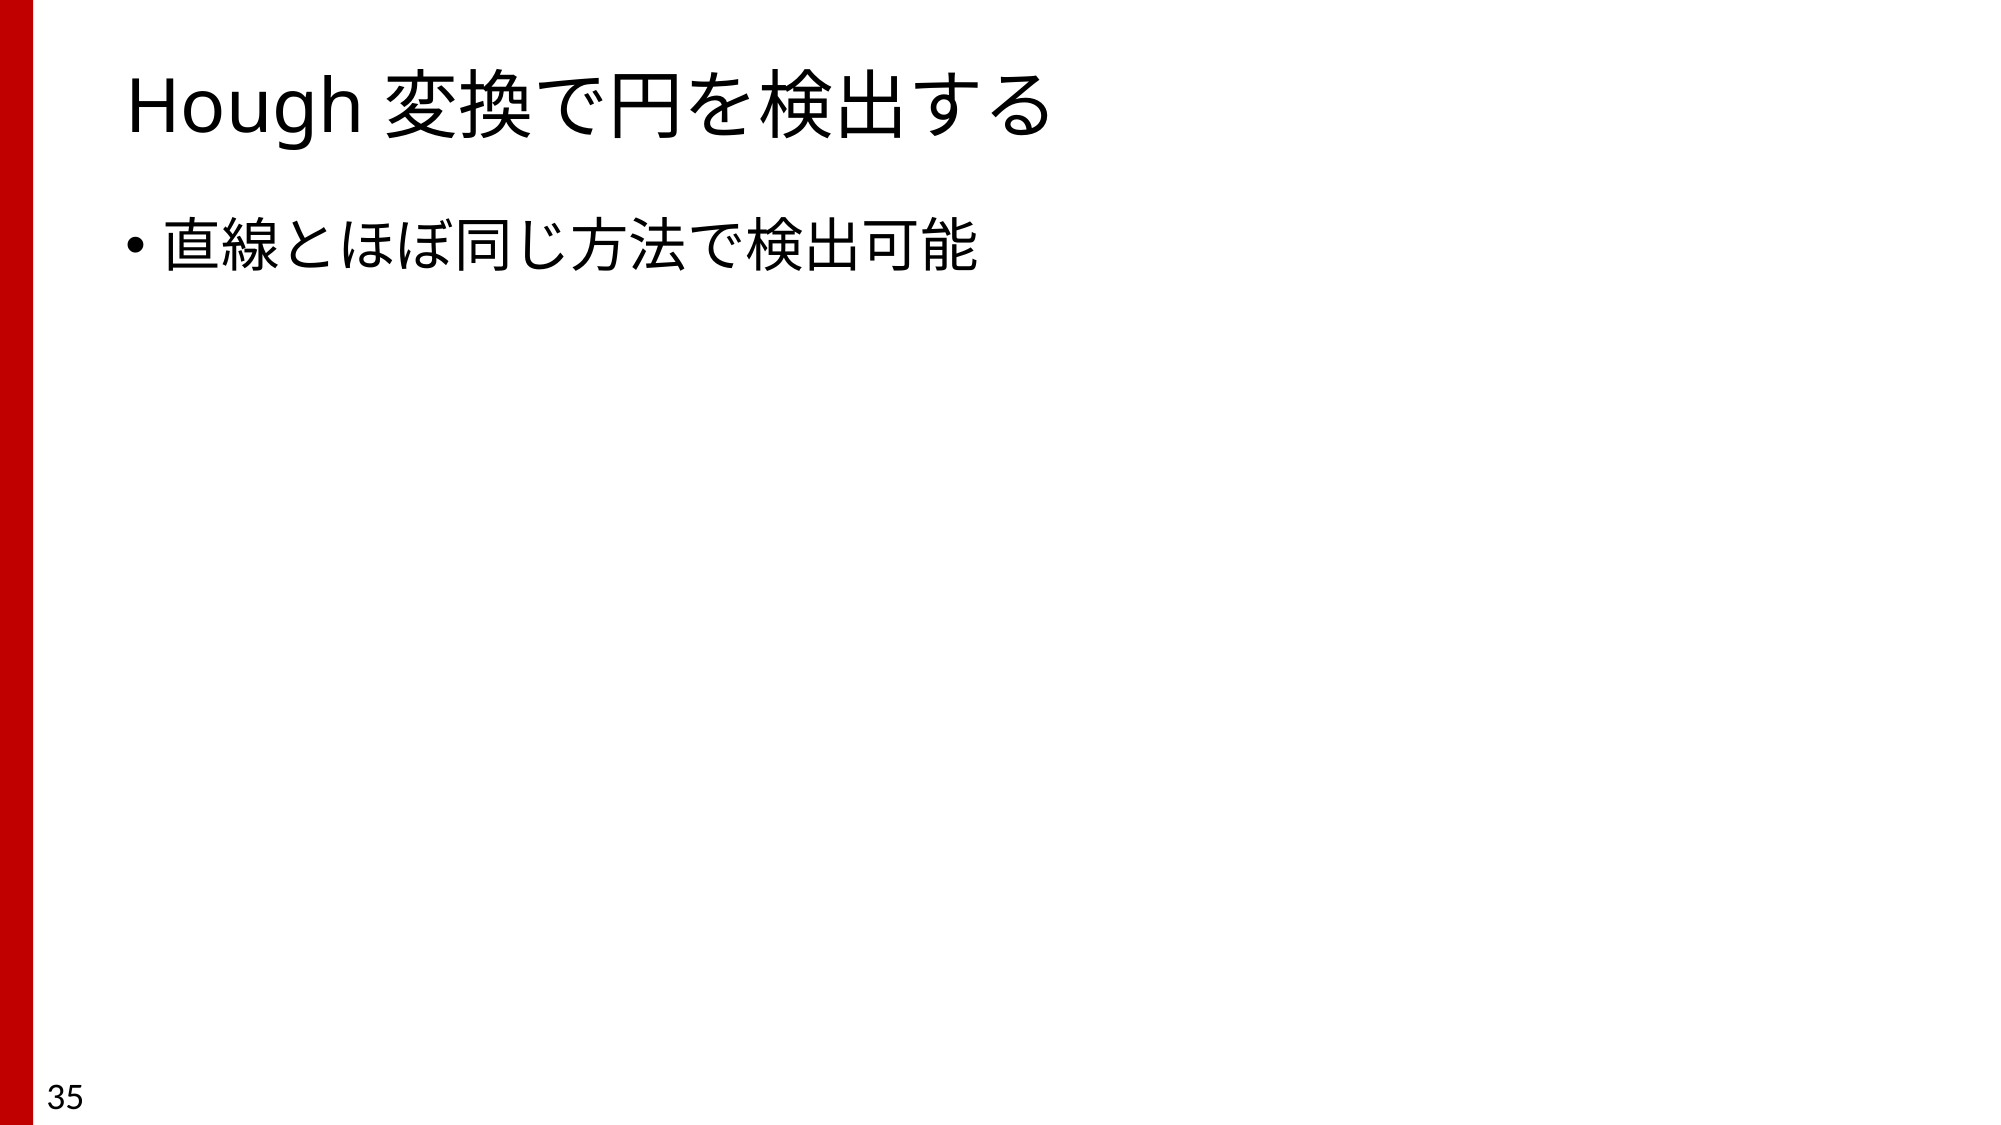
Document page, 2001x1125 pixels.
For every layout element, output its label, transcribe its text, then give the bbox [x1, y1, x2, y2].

title Hough変換で円を検出する [110, 47, 1906, 169]
slide_number 35 [31, 1064, 482, 1125]
list 直線とほぼ同じ方法で検出可能 [110, 208, 1906, 1078]
